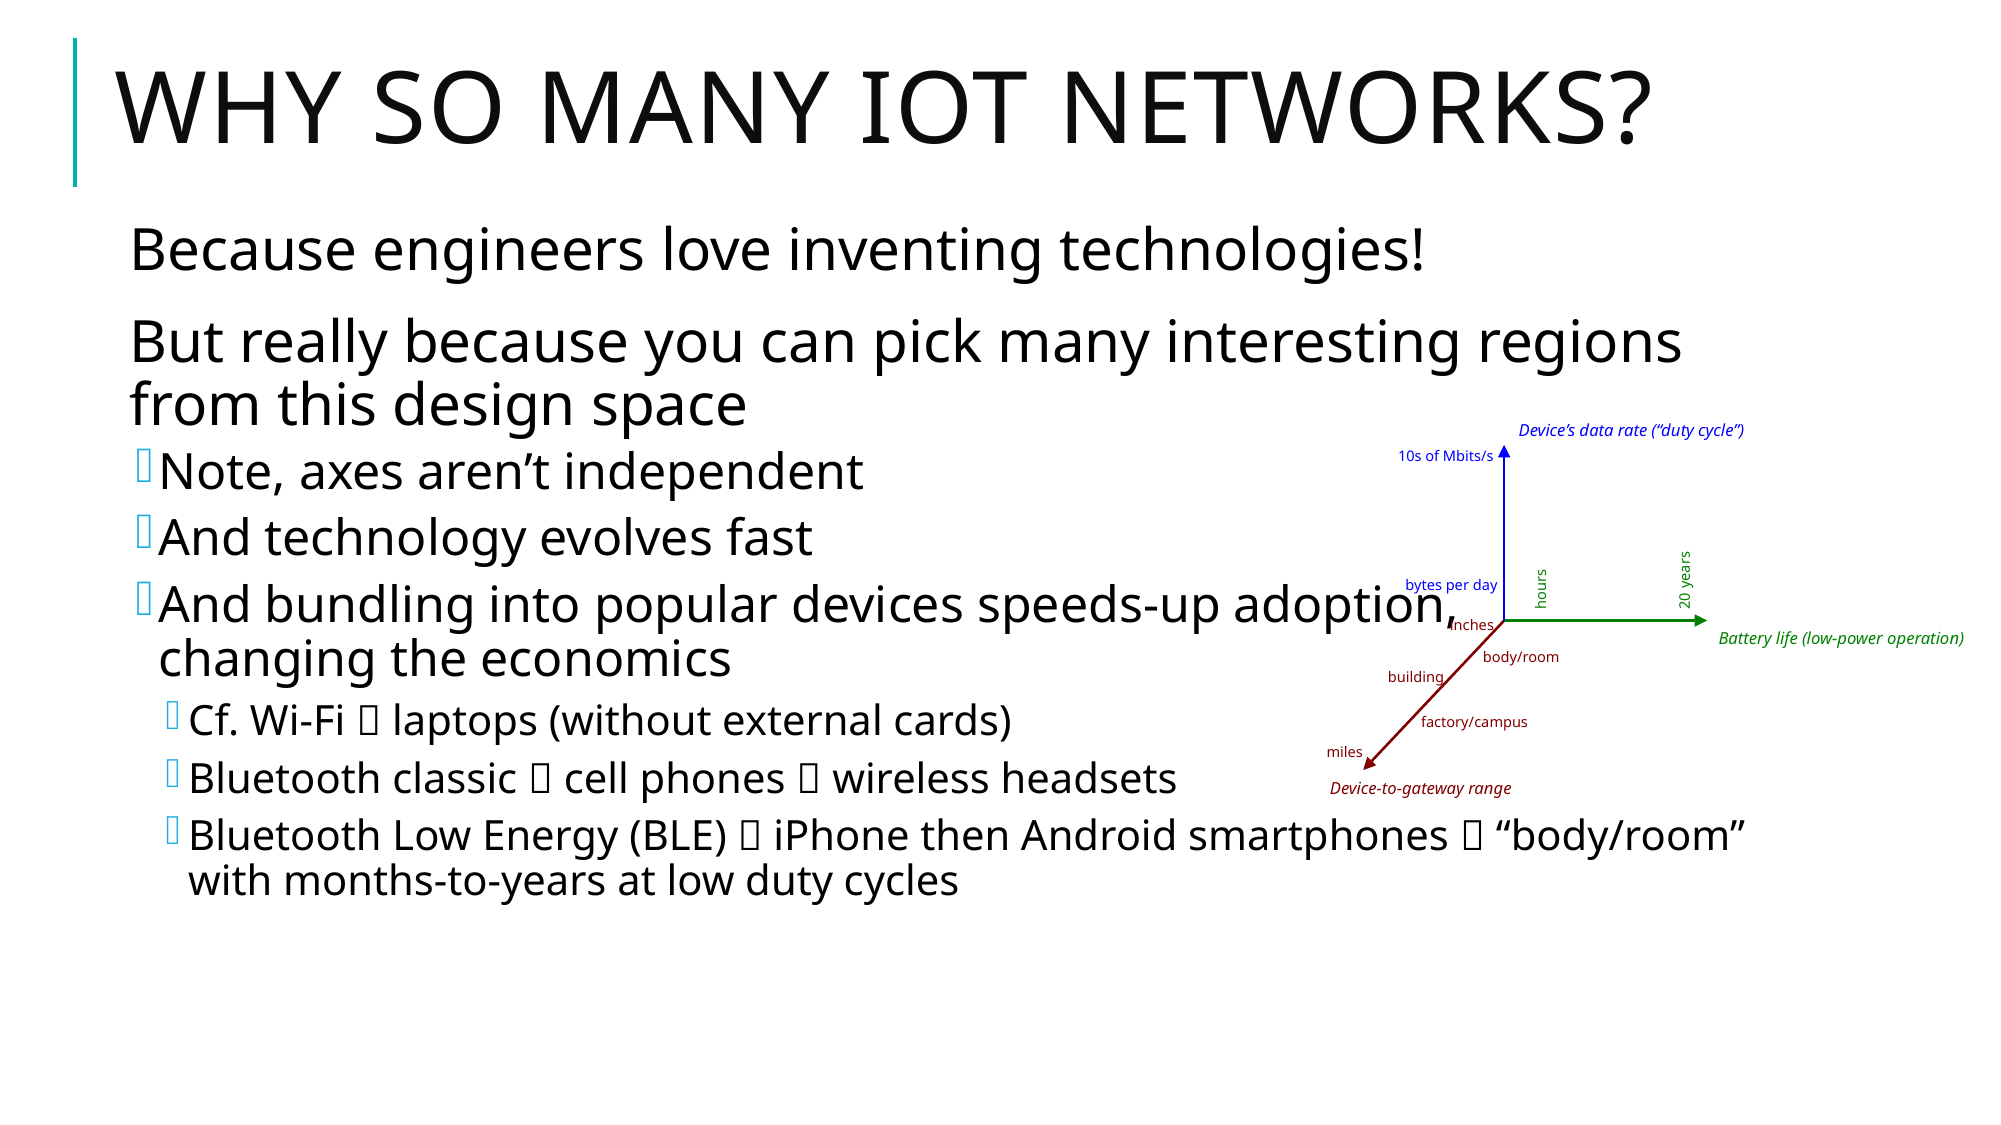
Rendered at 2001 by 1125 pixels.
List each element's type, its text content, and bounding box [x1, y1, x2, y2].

title Why so many iot networks? [99, 59, 1825, 212]
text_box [1312, 412, 1988, 813]
text_box Because engineers love inventing technologies! But really because you can pick many interesting regions from this design space Note, axes aren’t independent And technology evolves fast And bundling into popular devices speeds-up adoption, changing the economics Cf. Wi-Fi  laptops (without external cards) Bluetooth classic  cell phones  wireless headsets Bluetooth Low Energy (BLE)  iPhone then Android smartphones  “body/room” with months-to-years at low duty cycles [99, 212, 1825, 963]
